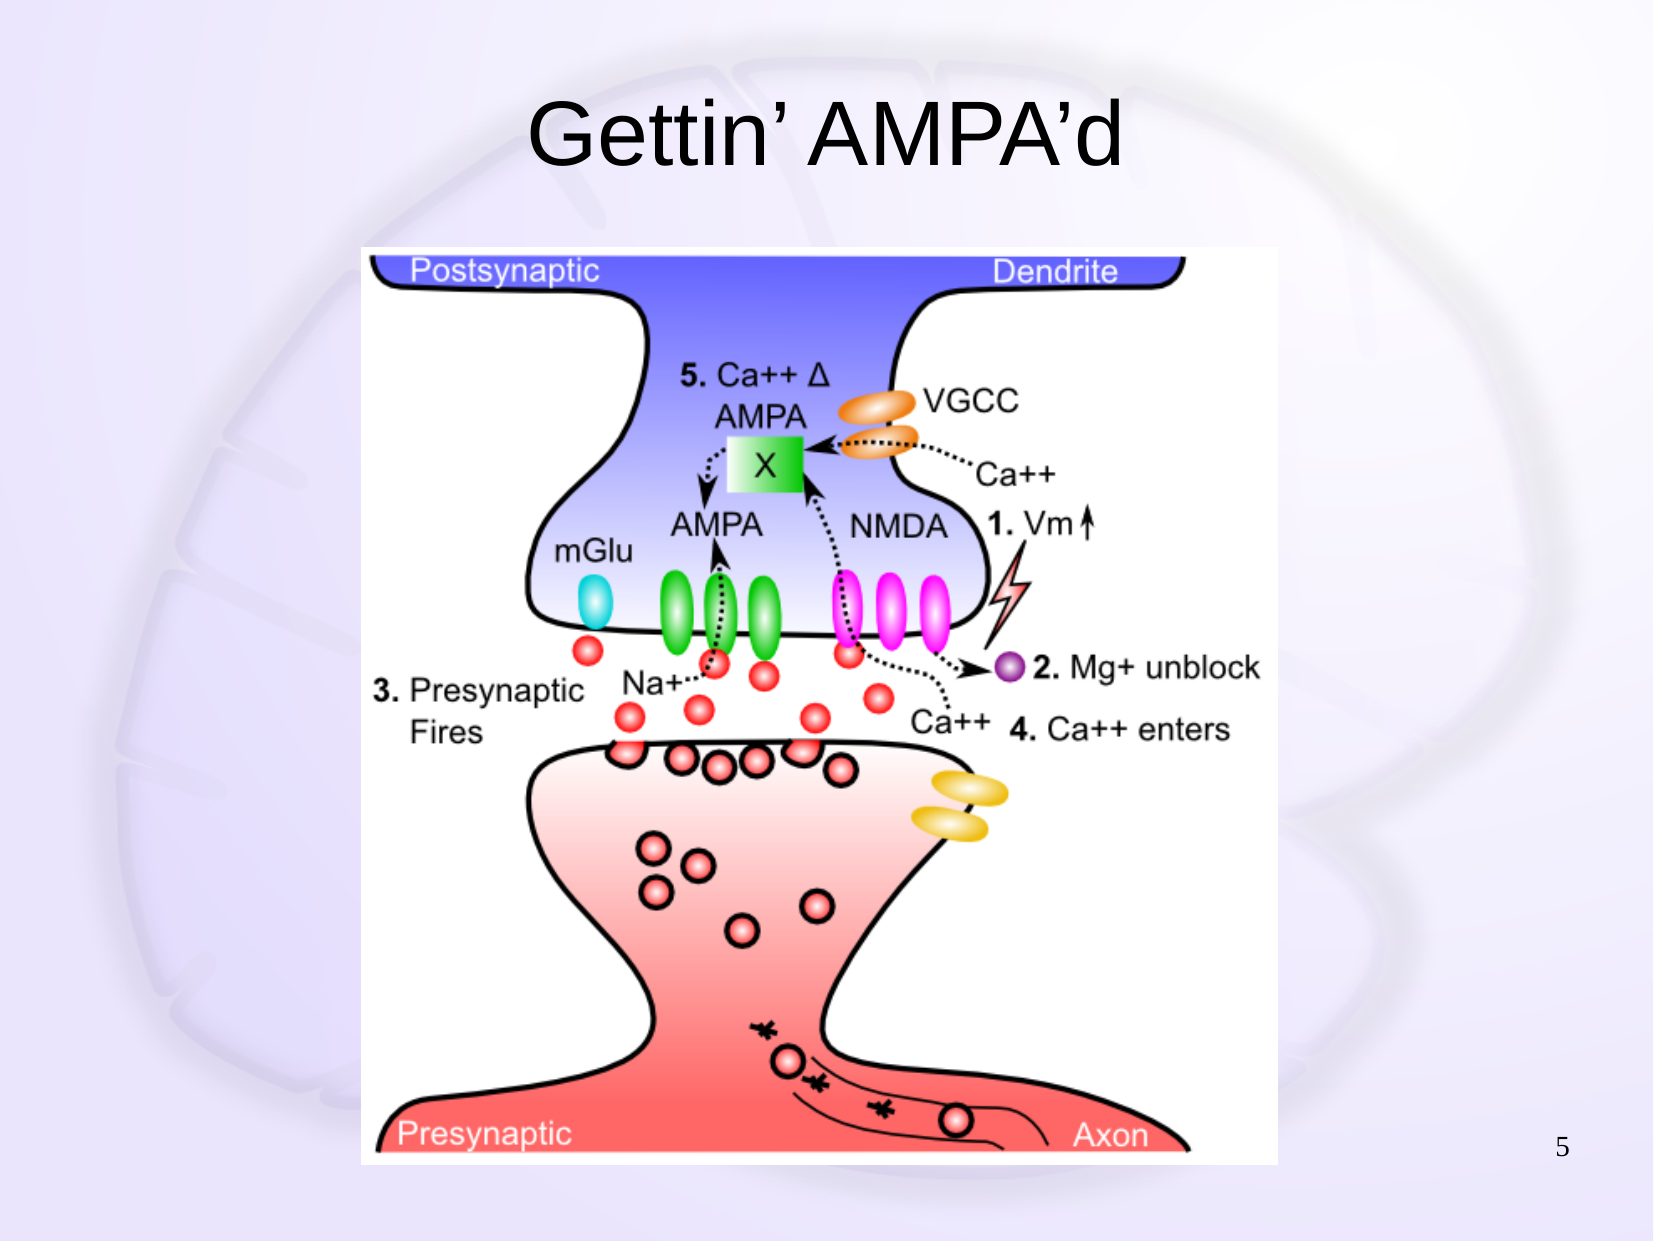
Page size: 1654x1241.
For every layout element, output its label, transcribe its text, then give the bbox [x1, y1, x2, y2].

picture [0, 0, 1654, 1241]
title Gettin’ AMPA’d [82, 49, 1571, 221]
slide_number 5 [1184, 1129, 1571, 1216]
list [351, 246, 1290, 1166]
